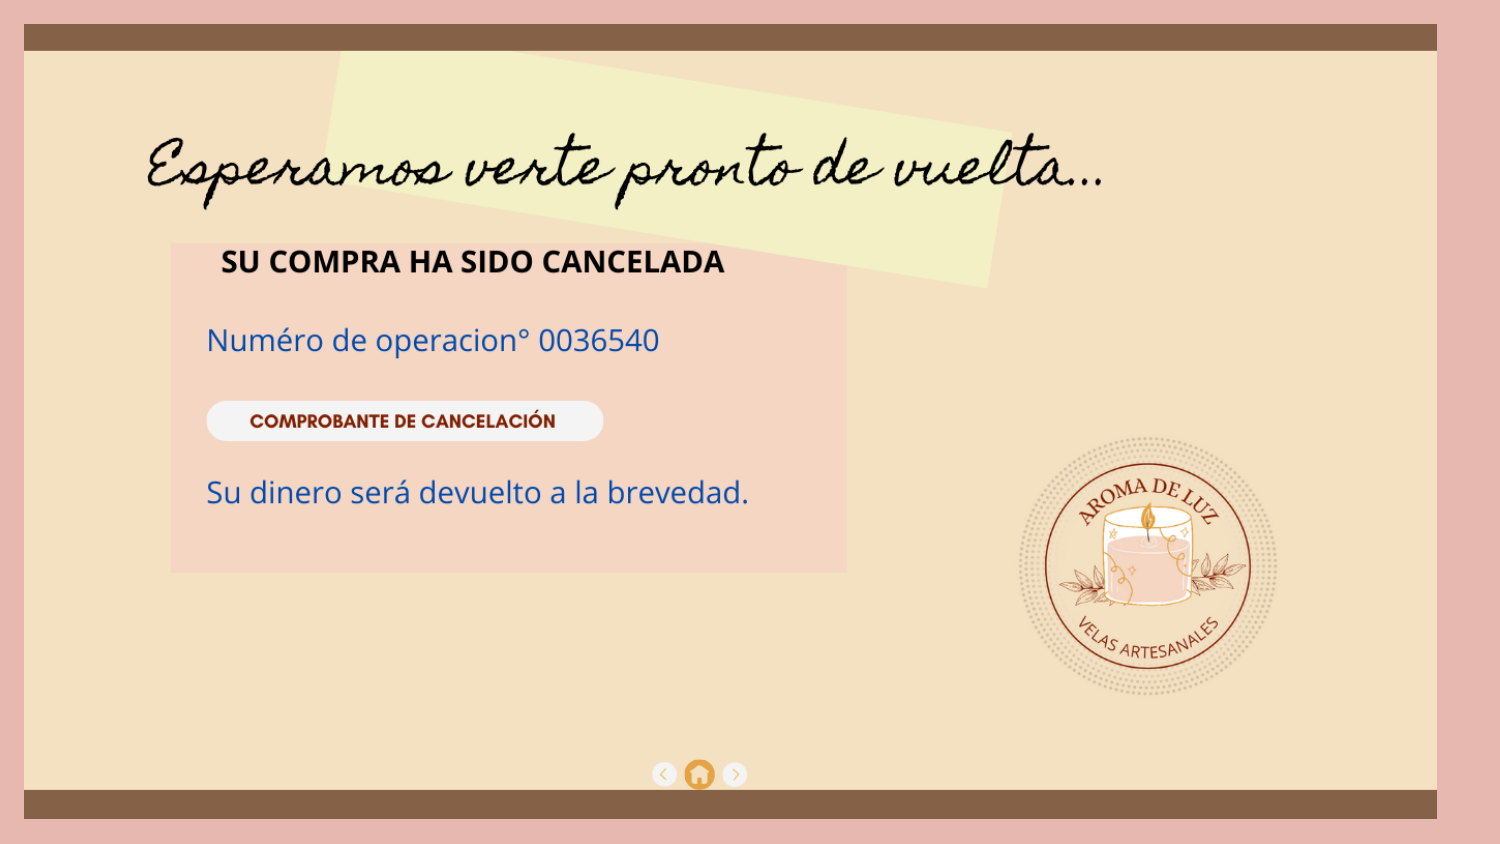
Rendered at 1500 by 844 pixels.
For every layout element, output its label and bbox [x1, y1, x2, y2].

picture [24, 24, 1437, 819]
